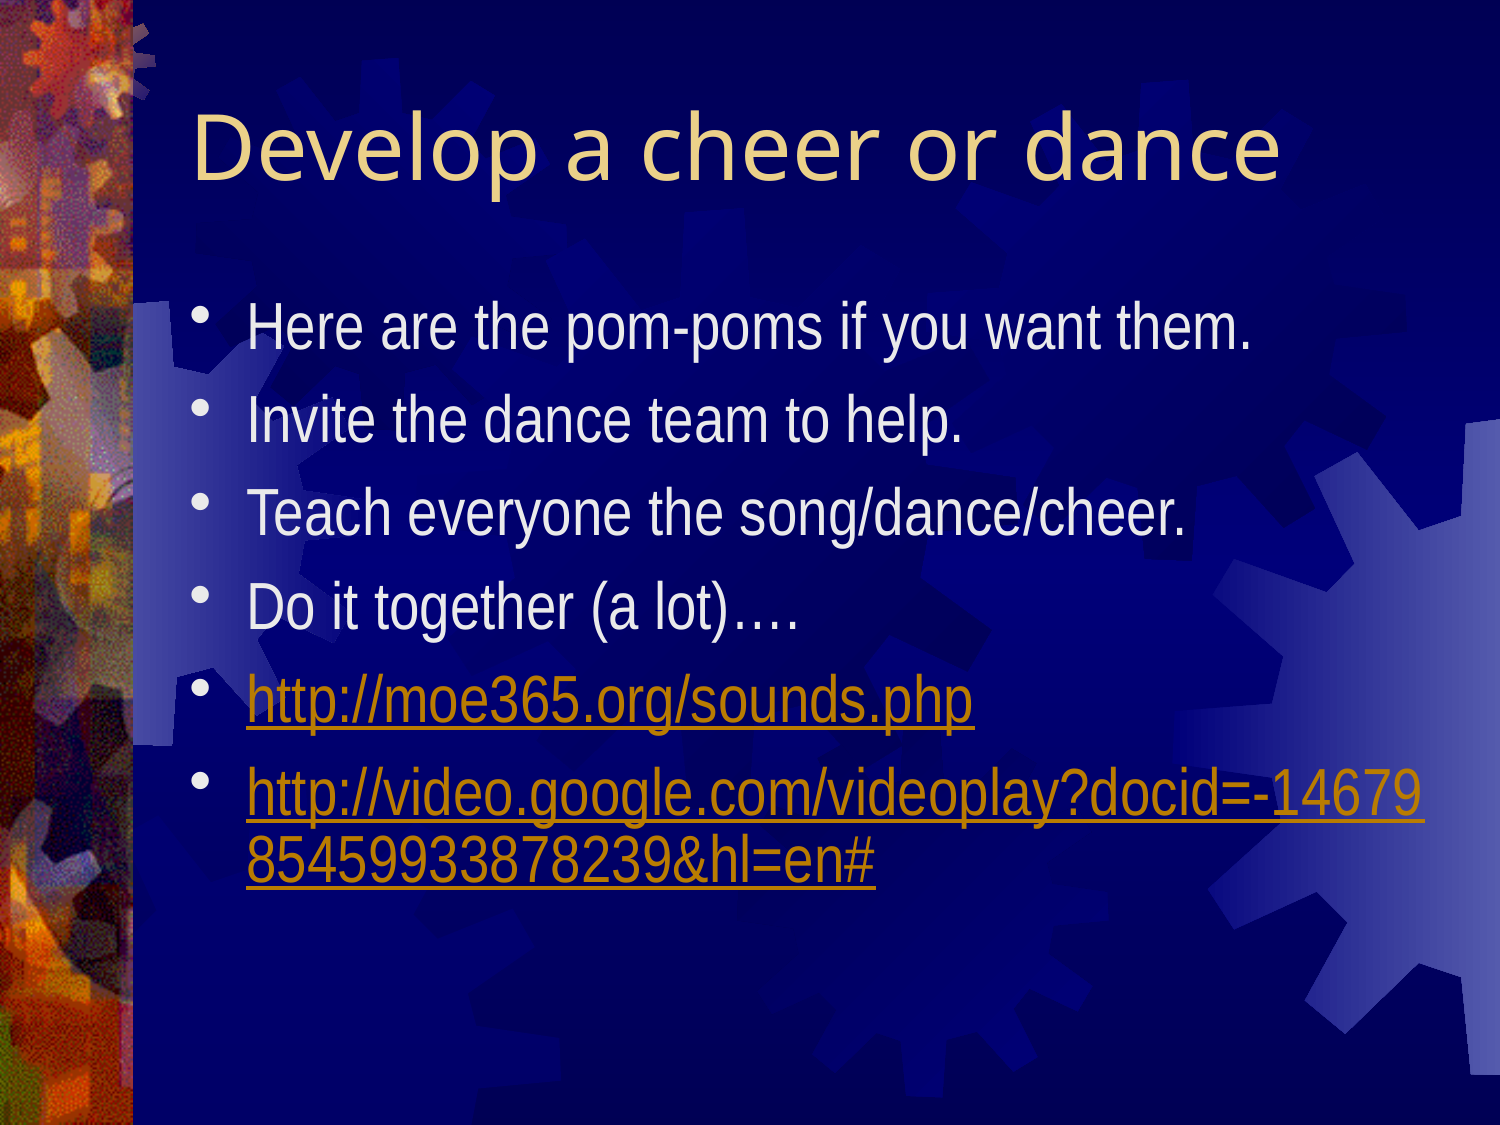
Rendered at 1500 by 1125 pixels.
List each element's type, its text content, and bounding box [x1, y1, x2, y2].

title Develop a cheer or dance [174, 49, 1451, 238]
list Here are the pom-poms if you want them. Invite the dance team to help. Teach everyone the song/dance/cheer. Do it together (a lot)…. http://moe365.org/sounds.php http://video.google.com/videoplay?docid=-1467985459933878239&hl=en# [174, 274, 1451, 951]
picture [0, 0, 133, 1125]
